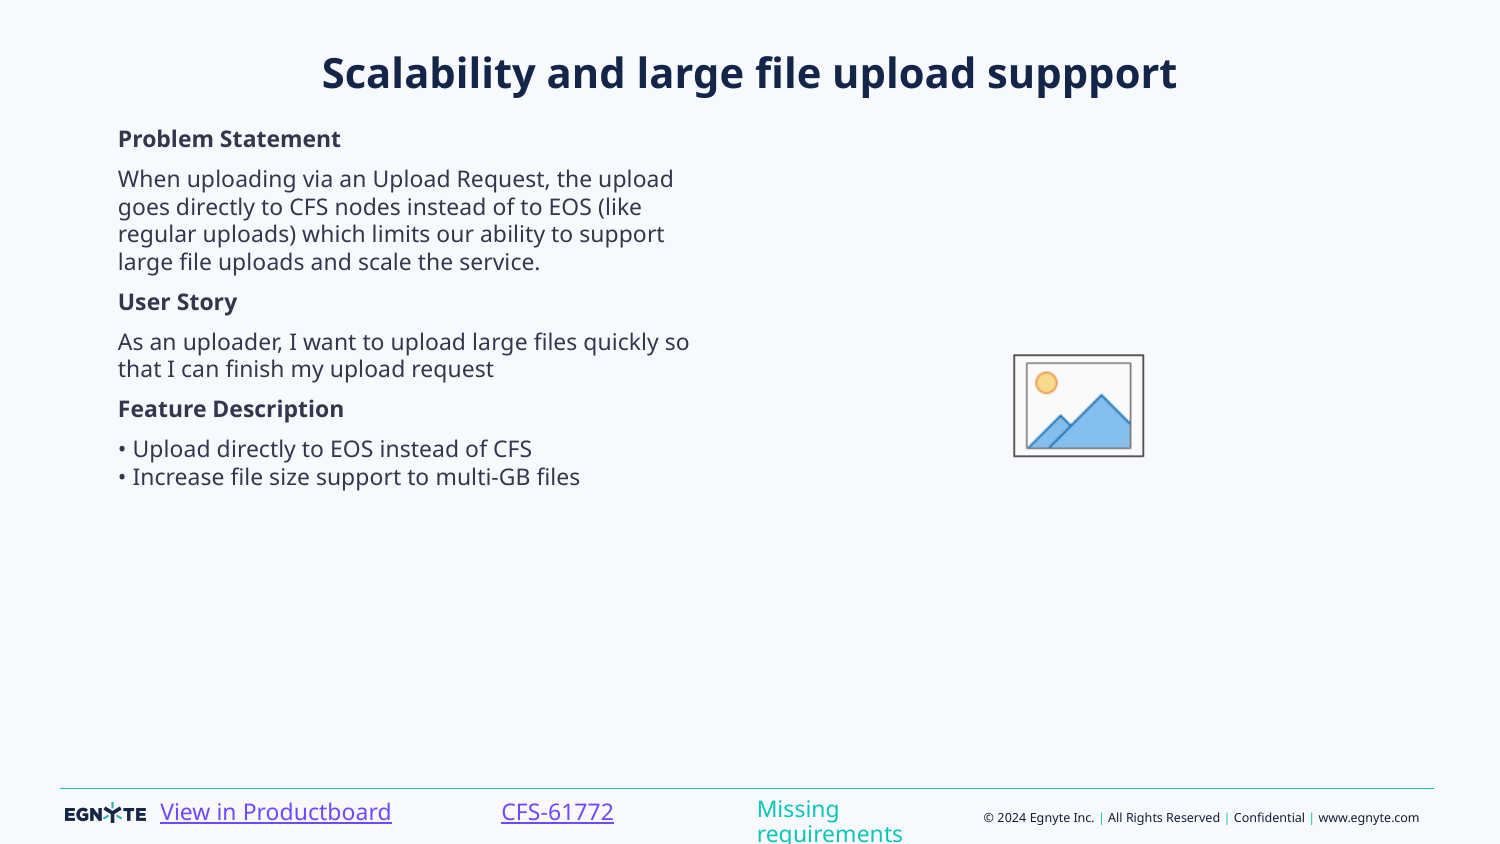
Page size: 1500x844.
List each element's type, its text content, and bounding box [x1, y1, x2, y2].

title Scalability and large file upload suppport [103, 44, 1397, 106]
list CFS-61772 [486, 790, 741, 835]
picture [761, 119, 1397, 693]
list Problem Statement When uploading via an Upload Request, the upload goes directly to CFS nodes instead of to EOS (like regular uploads) which limits our ability to support large file uploads and scale the service. User Story As an uploader, I want to upload large files quickly so that I can finish my upload request Feature Description • Upload directly to EOS instead of CFS • Increase file size support to multi-GB files [103, 117, 741, 693]
list View in Productboard [145, 790, 486, 835]
picture [65, 802, 145, 823]
list Missing requirements [742, 790, 997, 835]
